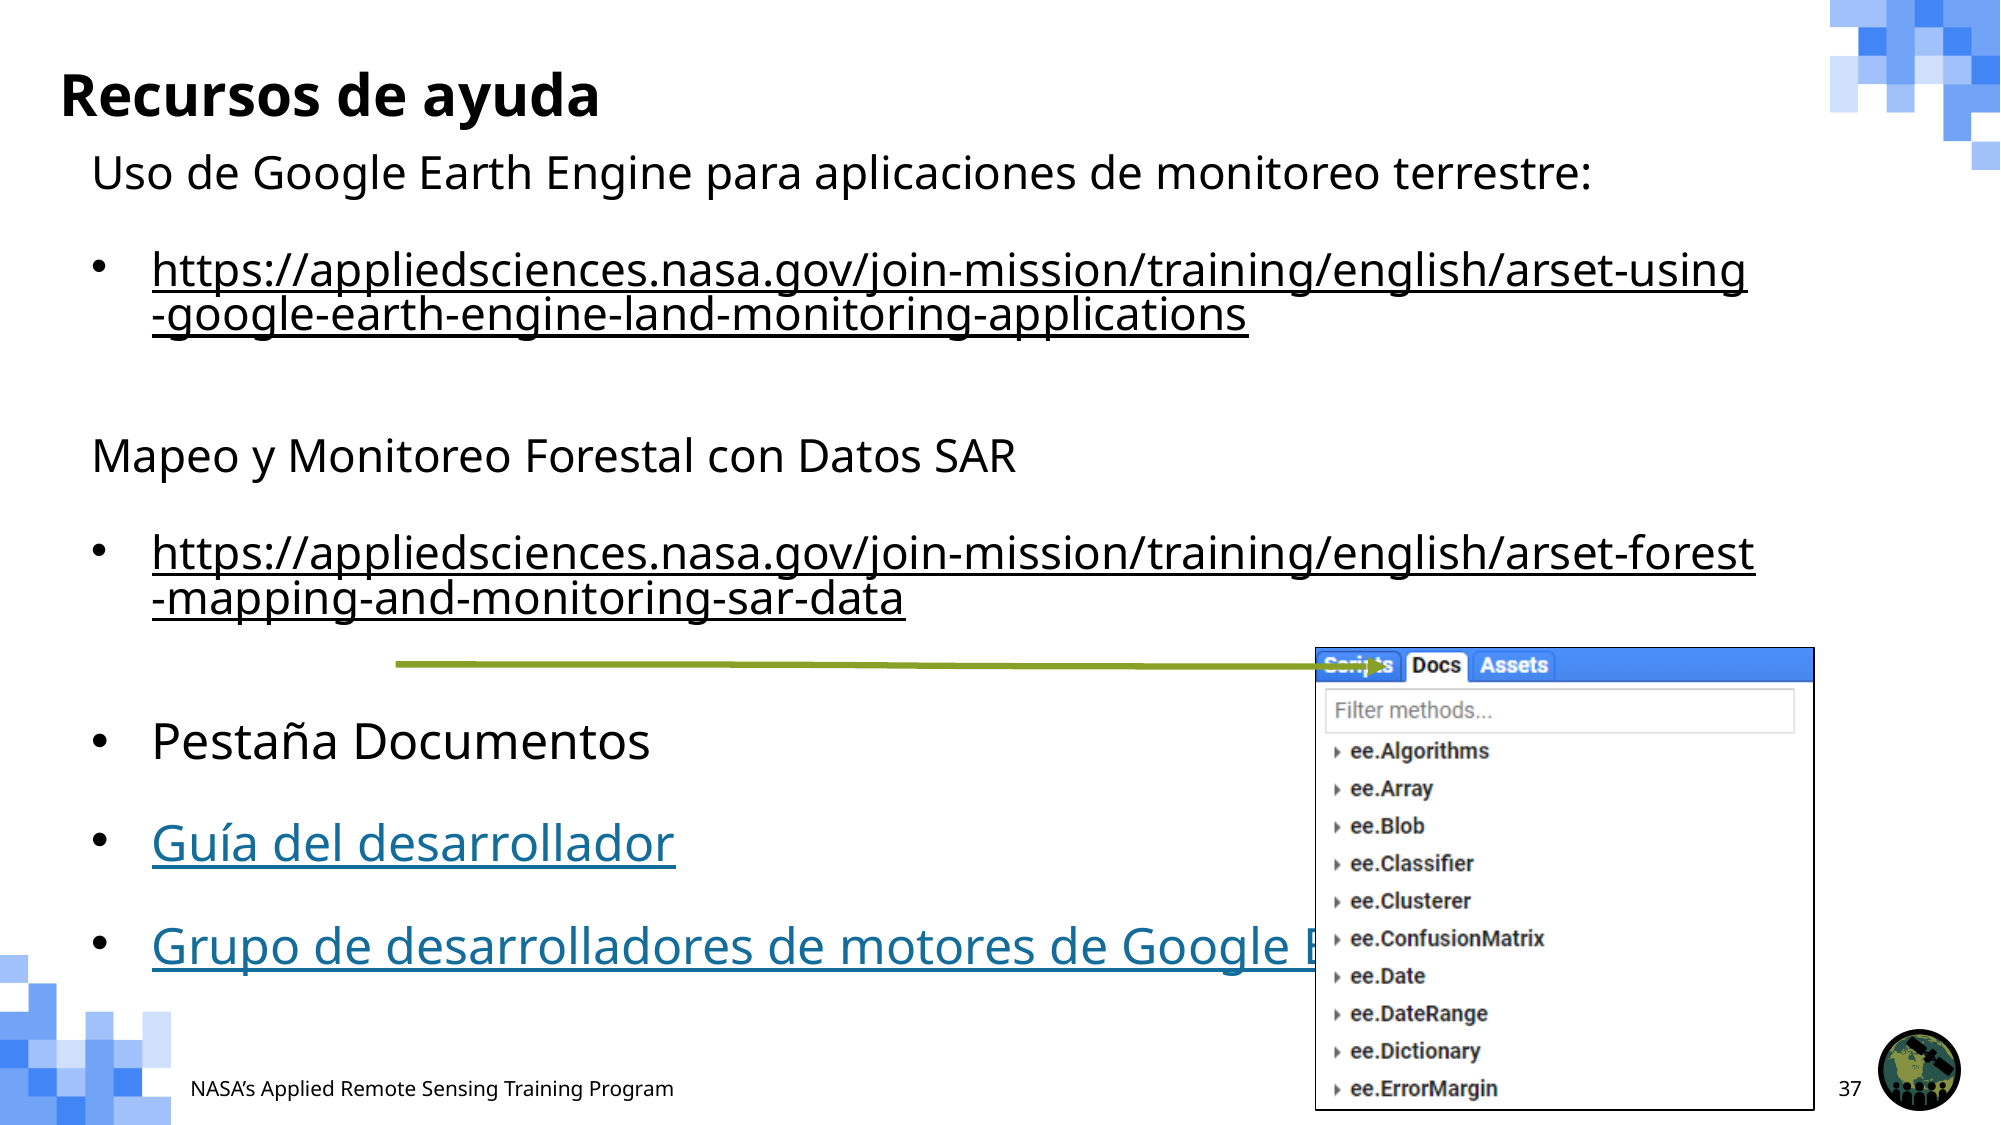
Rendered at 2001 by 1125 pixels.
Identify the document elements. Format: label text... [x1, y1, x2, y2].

picture [1878, 1029, 1961, 1111]
picture [0, 955, 171, 1125]
list Uso de Google Earth Engine para aplicaciones de monitoreo terrestre: https://appliedsciences.nasa.gov/join-mission/training/english/arset-using-google-earth-engine-land-monitoring-applications Mapeo y Monitoreo Forestal con Datos SAR https://appliedsciences.nasa.gov/join-mission/training/english/arset-forest-mapping-and-monitoring-sar-data Pestaña Documentos Guía del desarrollador Grupo de desarrolladores de motores de Google Earth [76, 139, 1777, 1015]
picture [1316, 647, 1814, 1110]
title Recursos de ayuda [39, 45, 1961, 140]
picture [1830, 0, 2000, 170]
